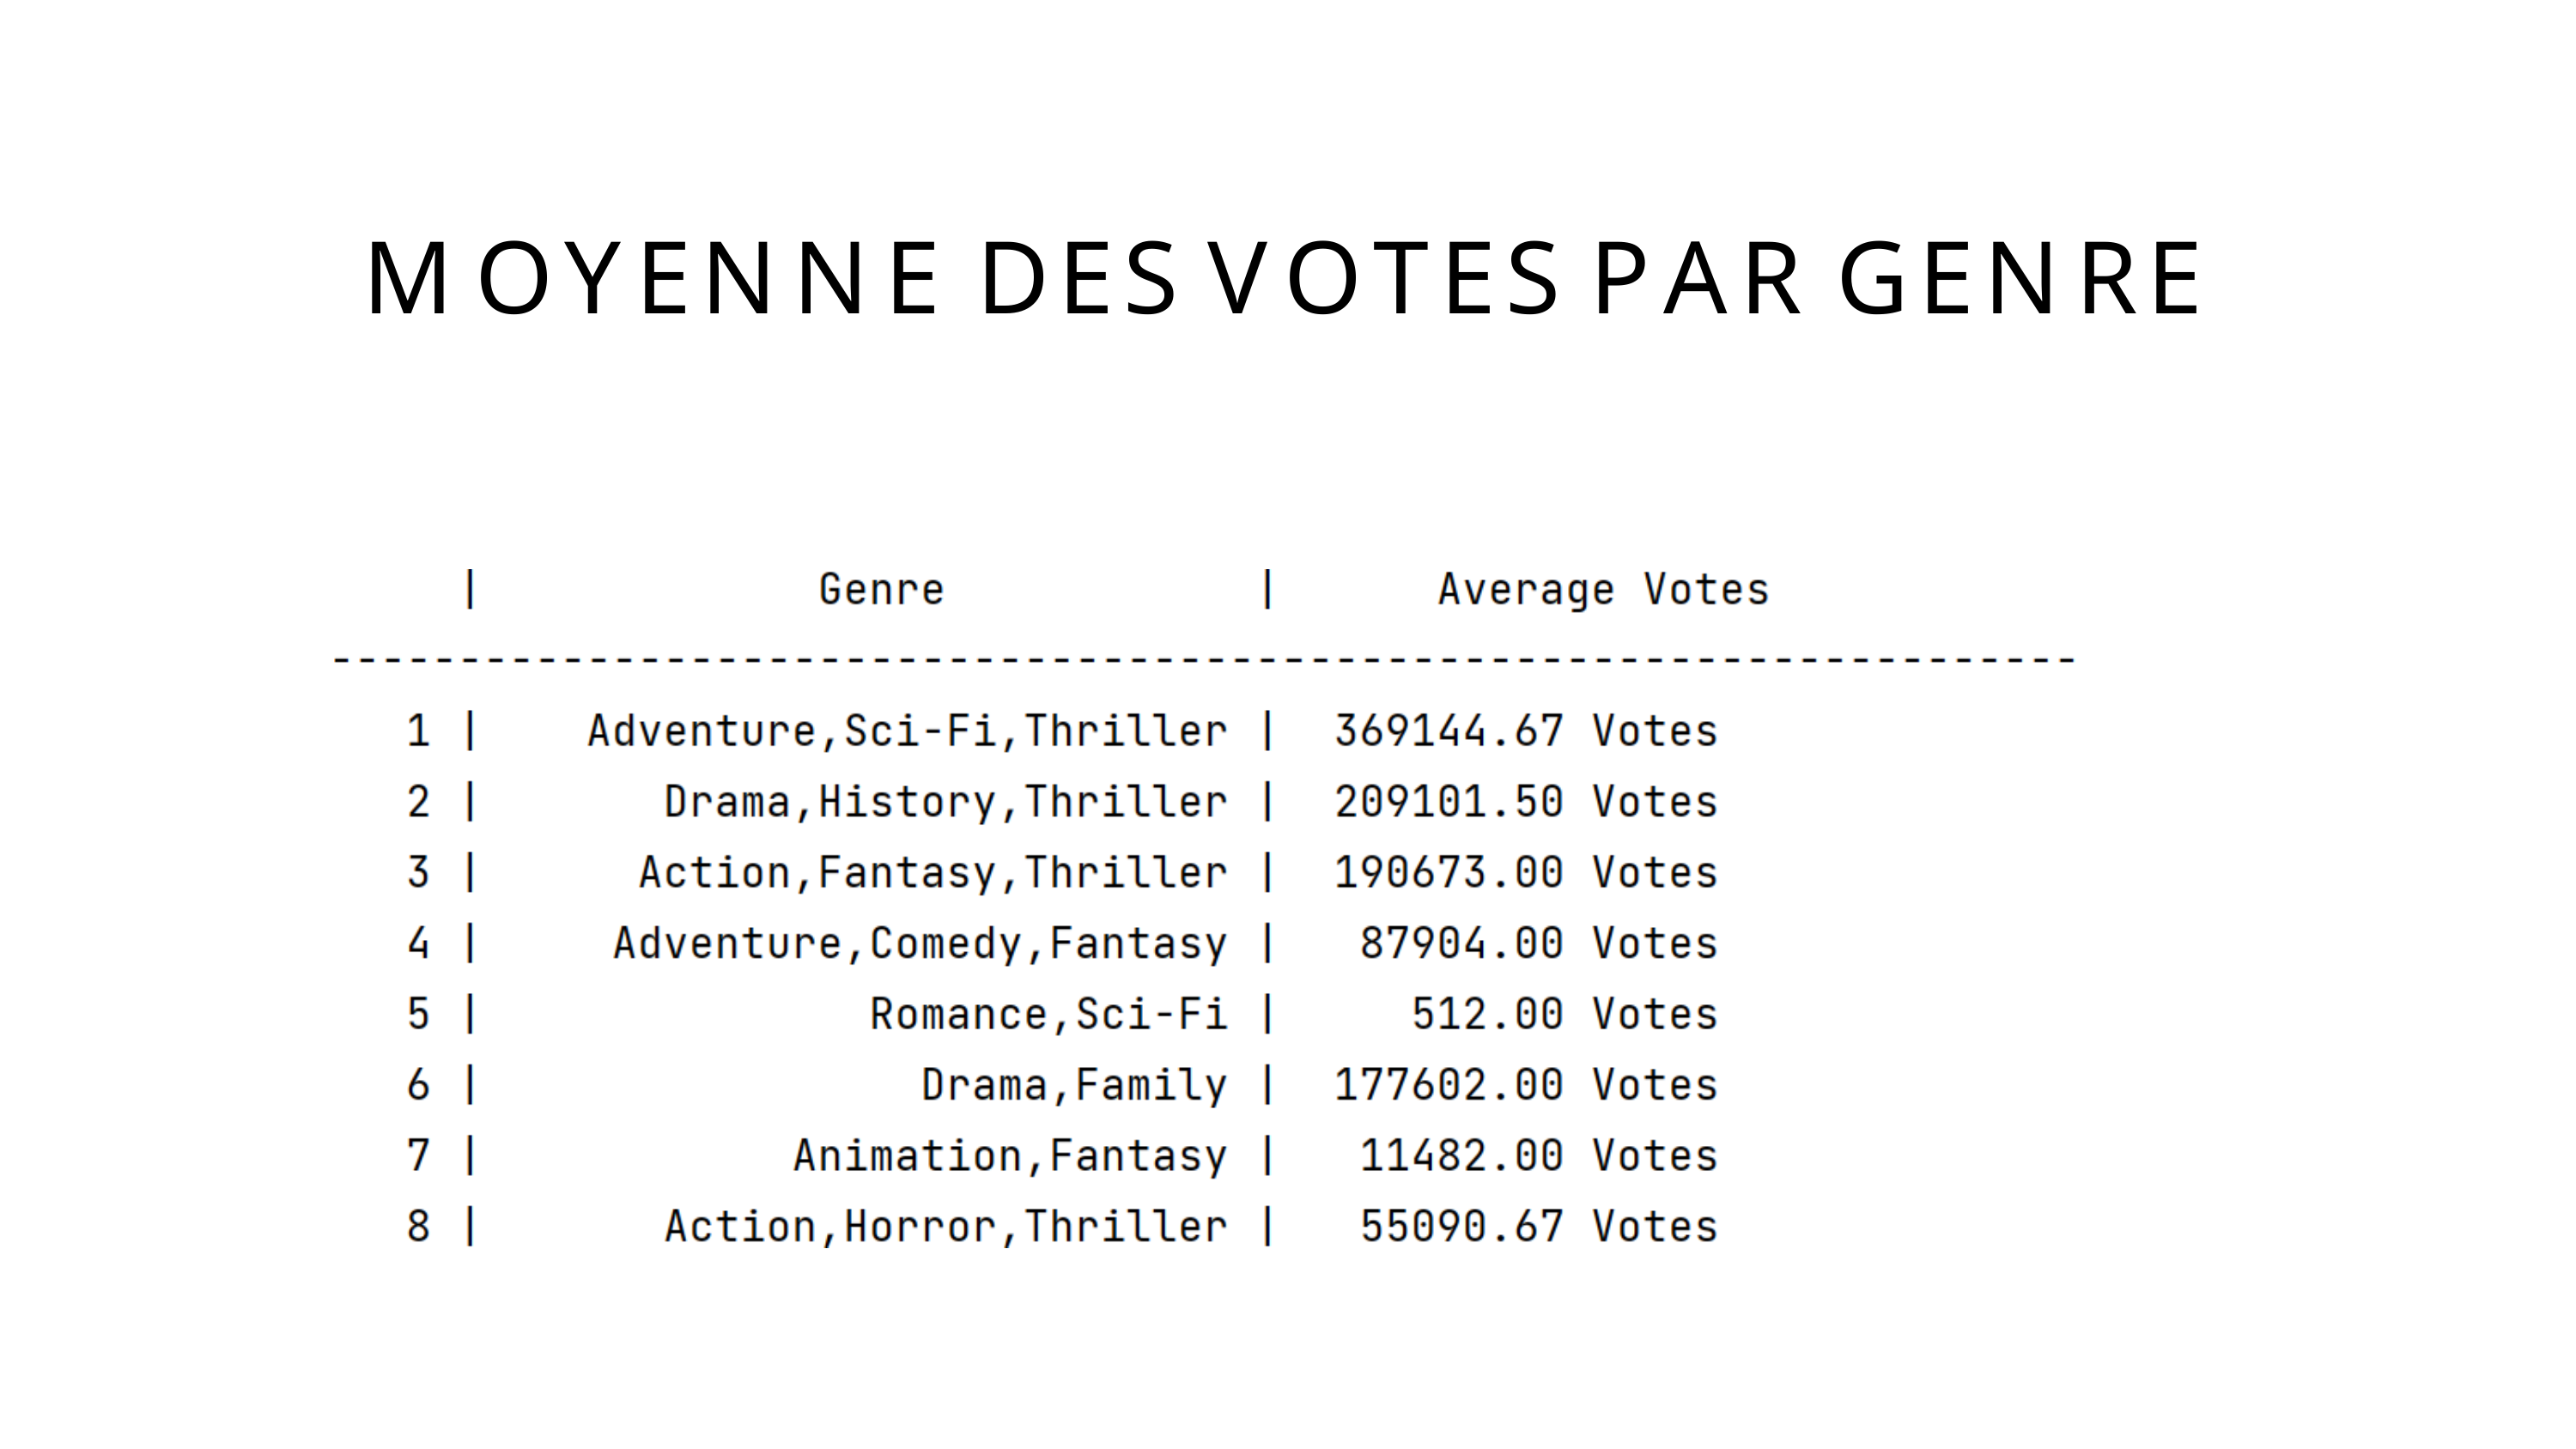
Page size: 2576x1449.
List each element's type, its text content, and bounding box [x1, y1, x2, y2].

title MOYENNE DES VOTES PAR GENRE [361, 211, 2304, 456]
picture [334, 568, 2075, 1248]
